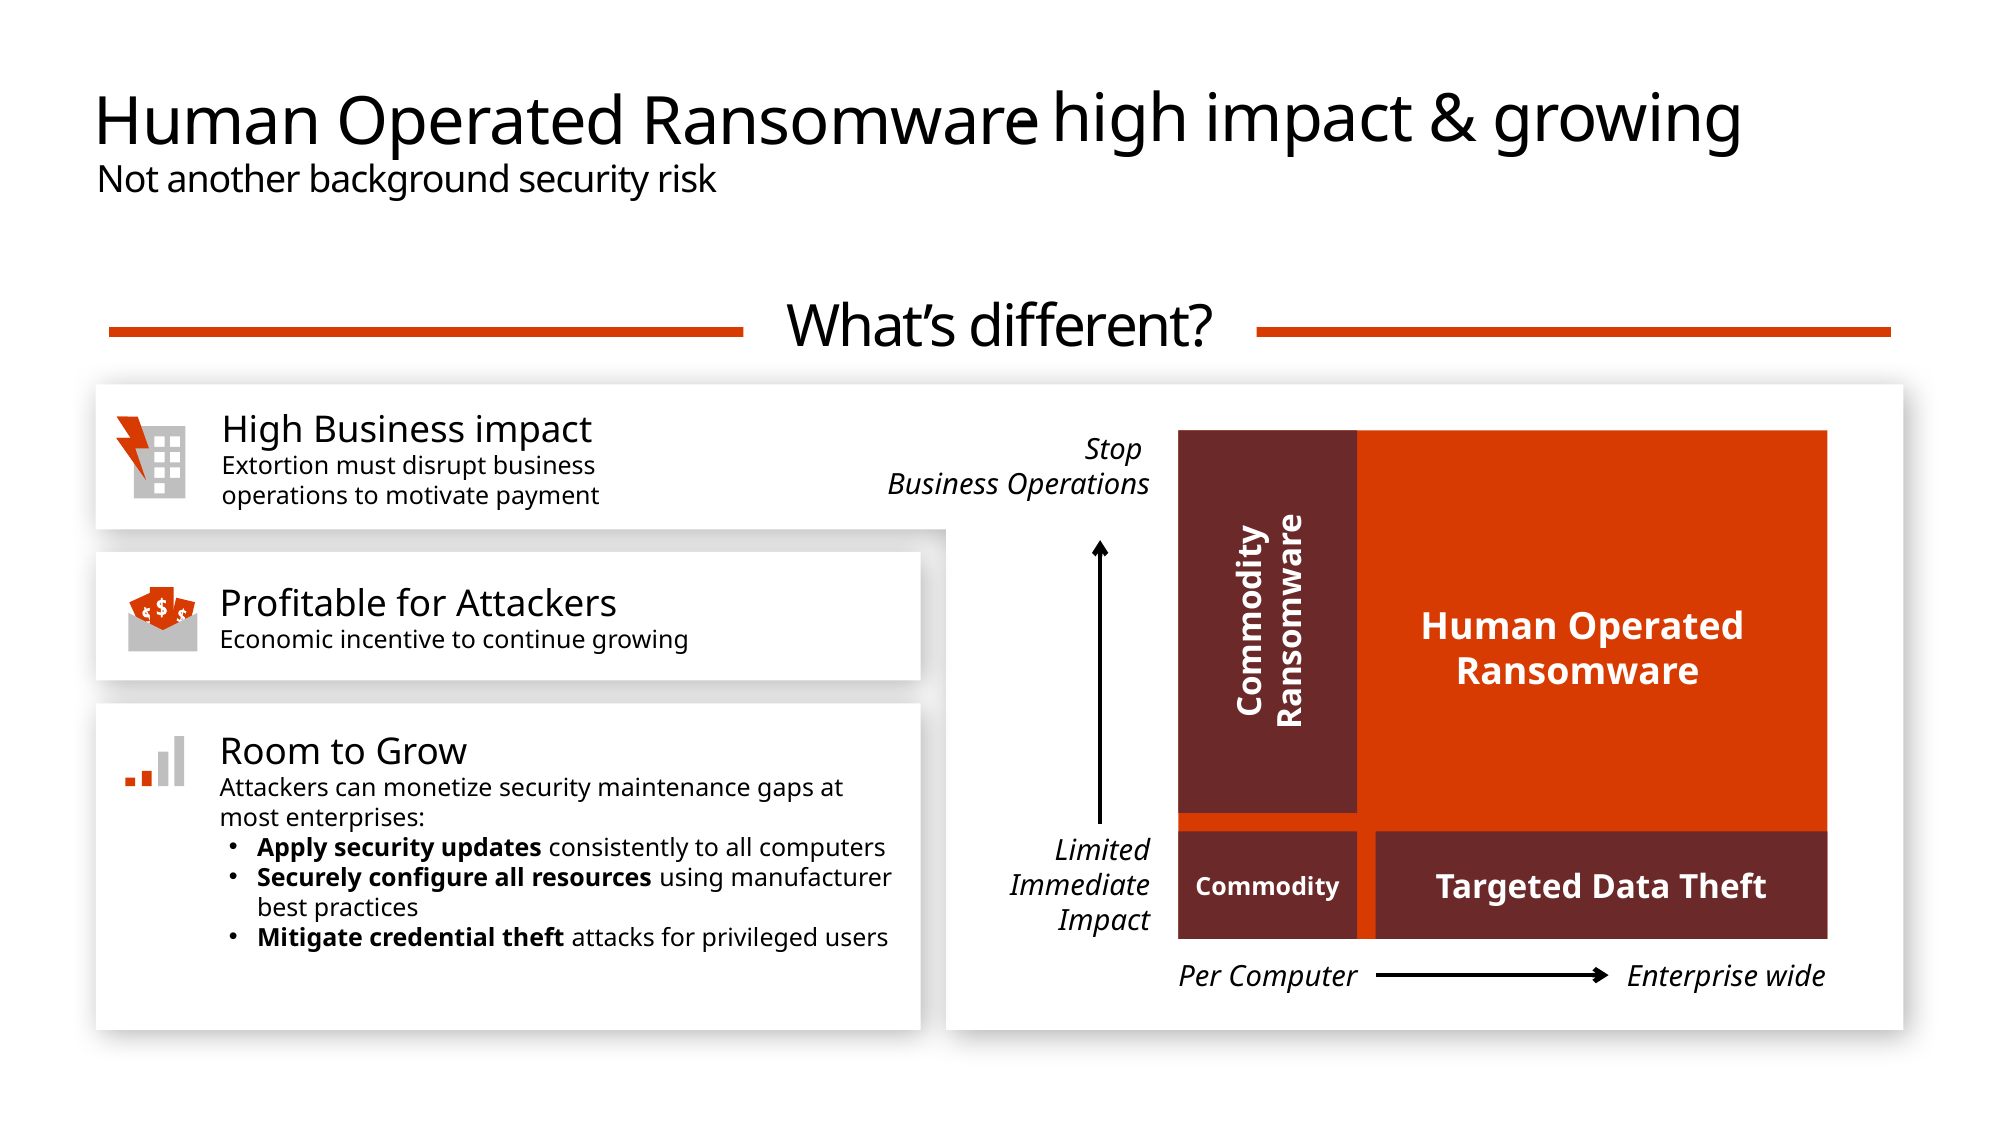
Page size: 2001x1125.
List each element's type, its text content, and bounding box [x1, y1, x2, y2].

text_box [116, 416, 186, 499]
text_box What’s different? [743, 333, 1257, 371]
text_box Limited Immediate Impact [944, 831, 1151, 937]
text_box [125, 735, 185, 787]
text_box Commodity Ransomware [1178, 430, 1358, 814]
text_box Human Operated Ransomware [1178, 430, 1828, 940]
text_box Human Operated Ransomware [78, 78, 1148, 166]
text_box Room to Grow Attackers can monetize security maintenance gaps at most enterprises: Apply security updates consistently to all computers Securely configure all resources using manufacturer best practices Mitigate credential theft attacks for privileged users [95, 703, 921, 1031]
text_box Enterprise wide [1626, 957, 1827, 993]
text_box Per Computer [1178, 957, 1494, 993]
text_box [95, 384, 1904, 1031]
text_box Profitable for Attackers Economic incentive to continue growing [95, 551, 921, 681]
text_box What’s different? [743, 271, 1257, 331]
text_box High Business impact Extortion must disrupt business operations to motivate payment [191, 390, 727, 525]
text_box Targeted Data Theft [1375, 831, 1828, 940]
text_box Commodity [1178, 831, 1358, 940]
text_box Stop Business Operations [887, 430, 1151, 501]
title - high impact & growing Not another background security risk [96, 75, 1904, 202]
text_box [127, 586, 199, 652]
